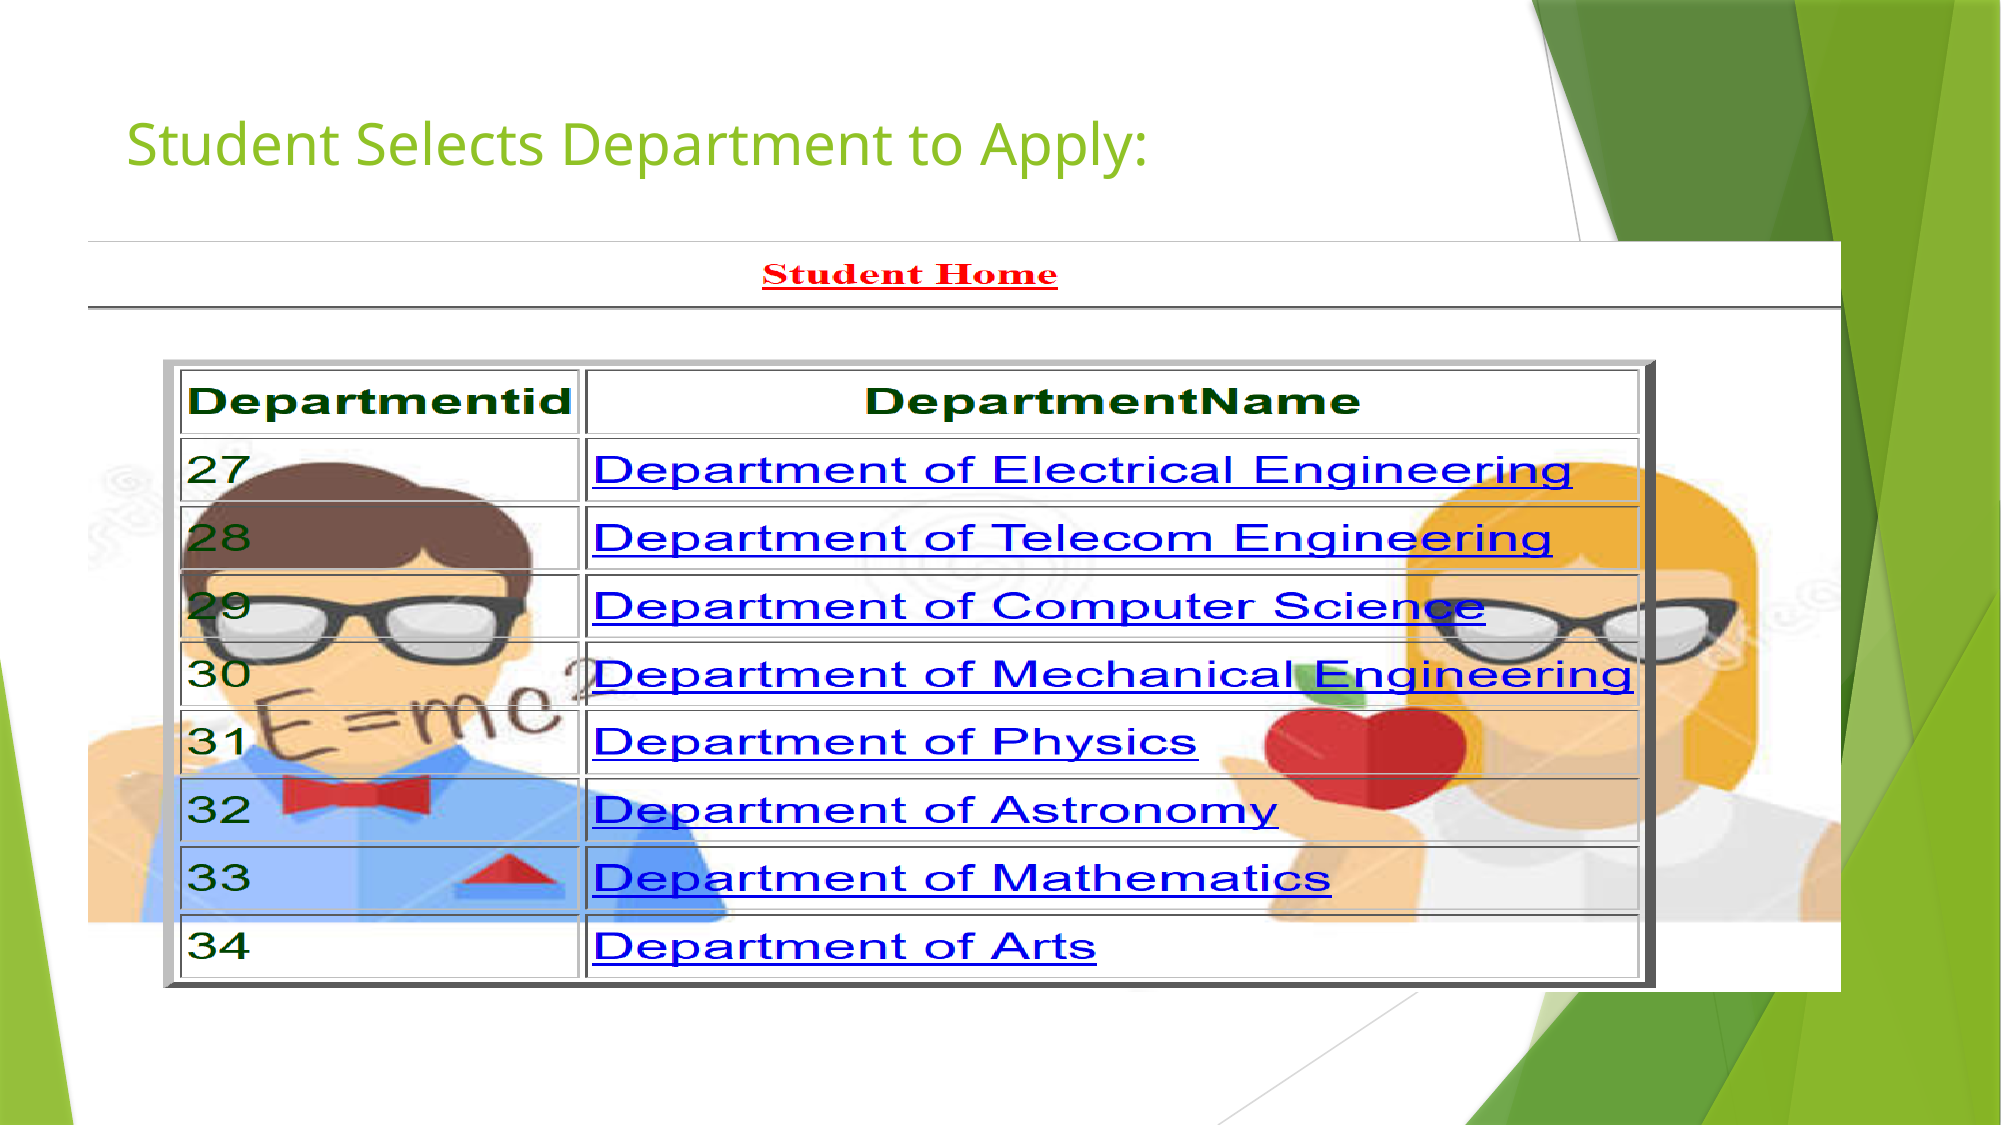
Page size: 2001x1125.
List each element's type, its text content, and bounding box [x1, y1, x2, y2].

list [87, 240, 1842, 992]
title Student Selects Department to Apply: [111, 99, 1522, 240]
